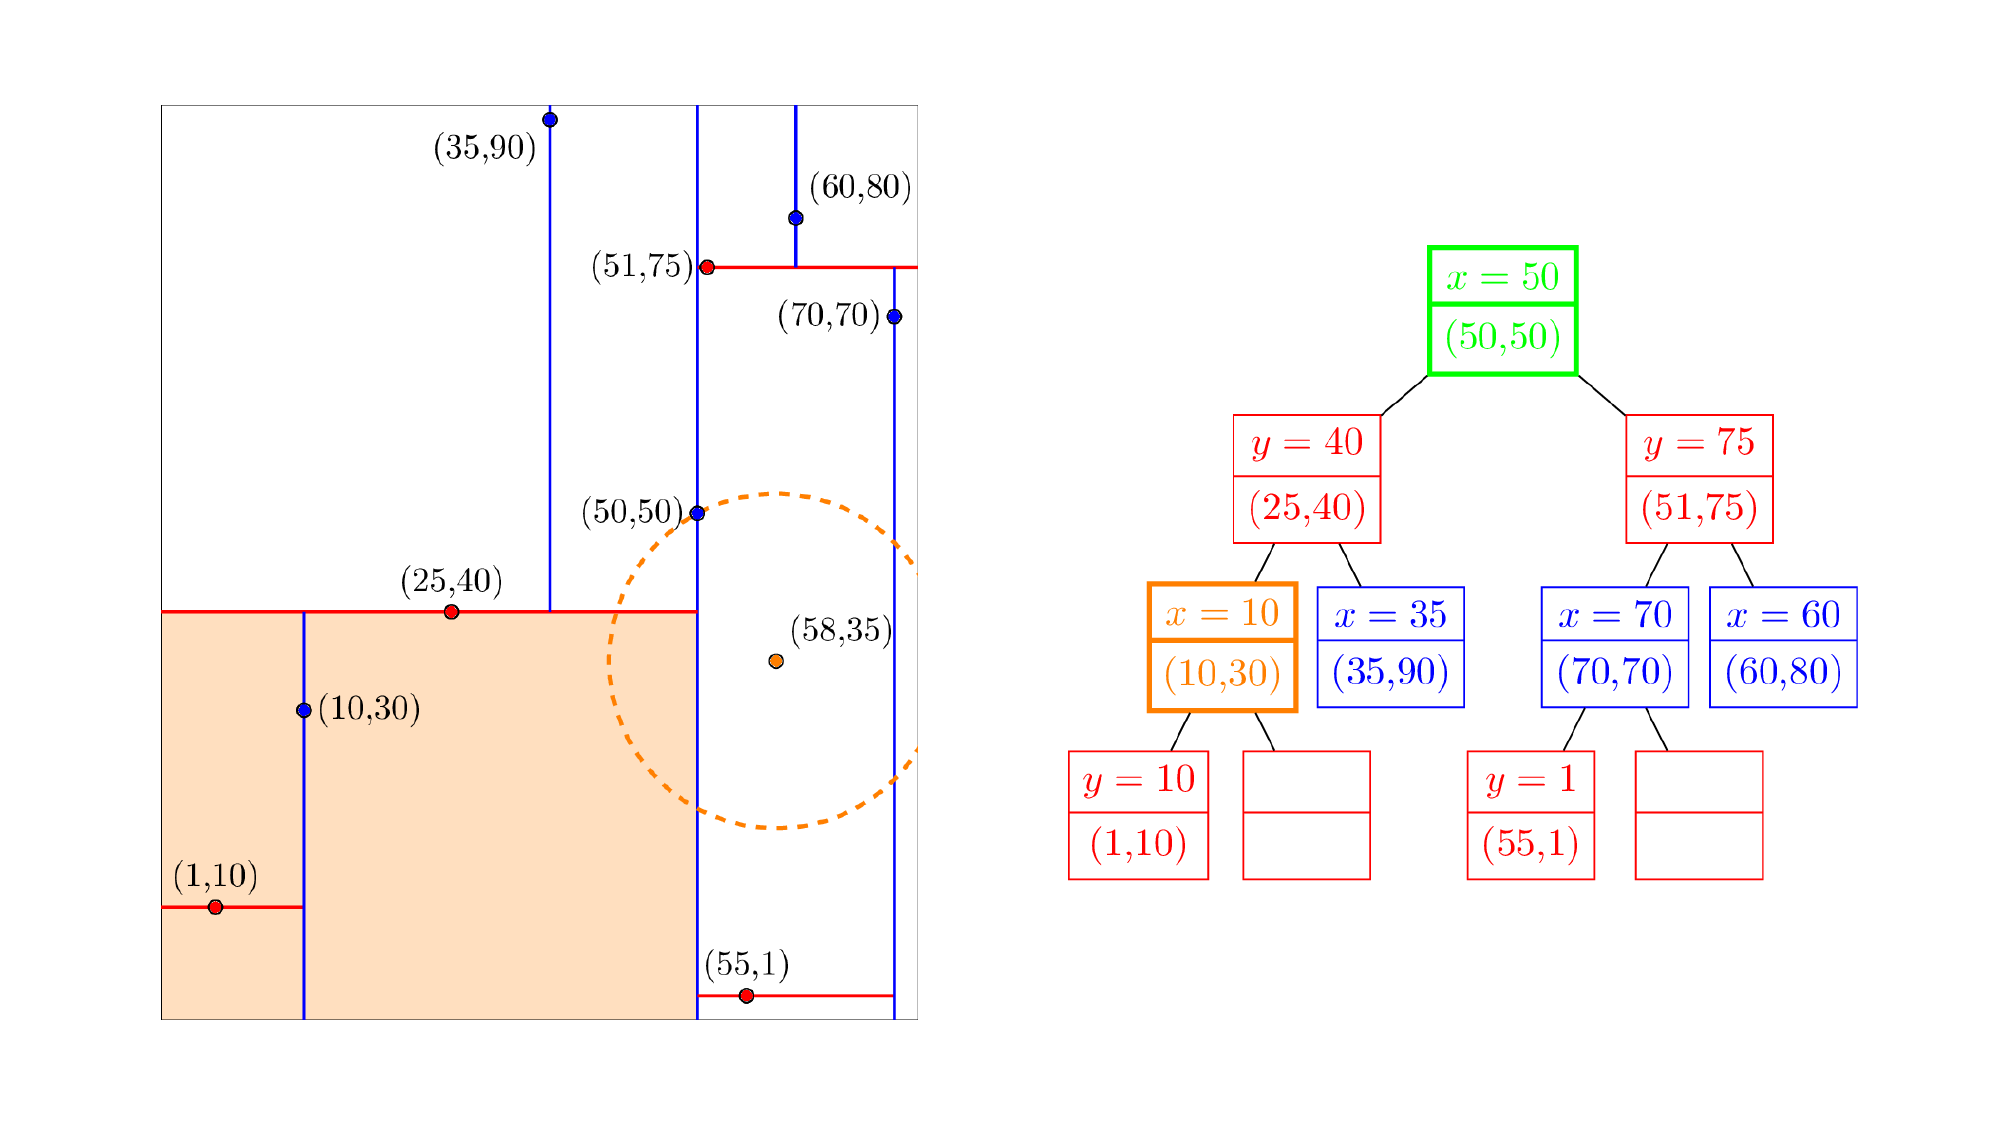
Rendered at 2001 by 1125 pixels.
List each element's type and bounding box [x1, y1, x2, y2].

picture [1026, 198, 1895, 927]
picture [161, 105, 918, 1020]
